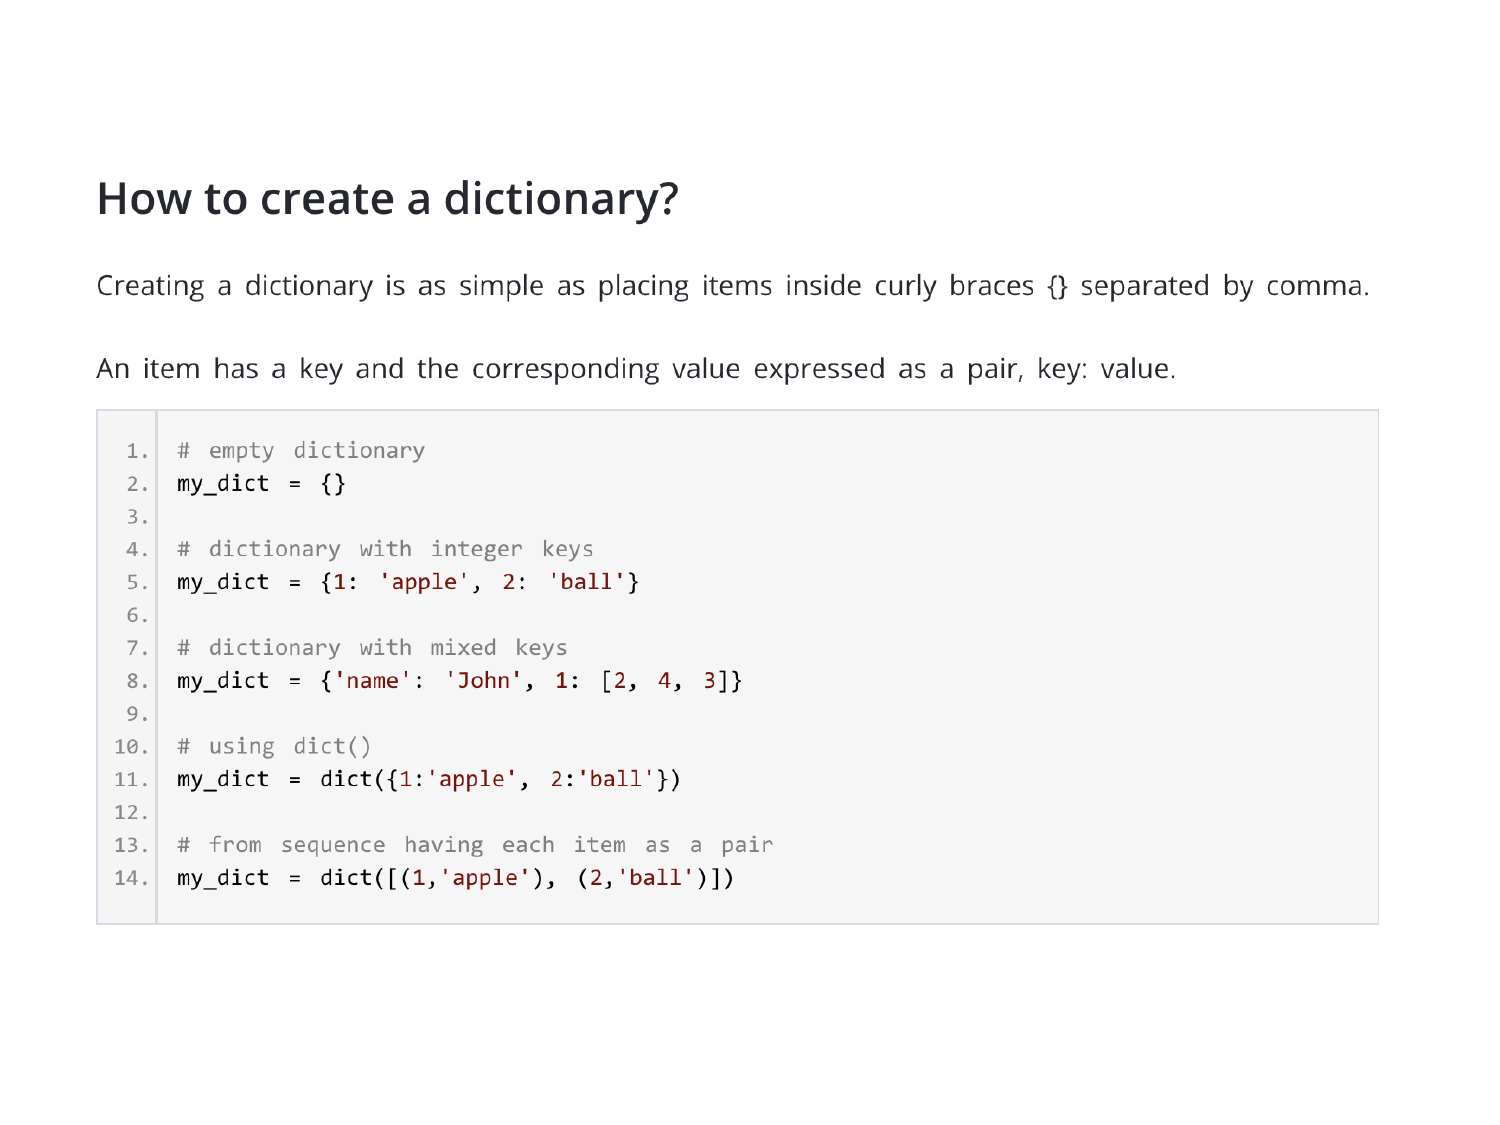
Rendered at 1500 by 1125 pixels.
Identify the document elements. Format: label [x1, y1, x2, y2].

picture [80, 146, 1392, 933]
